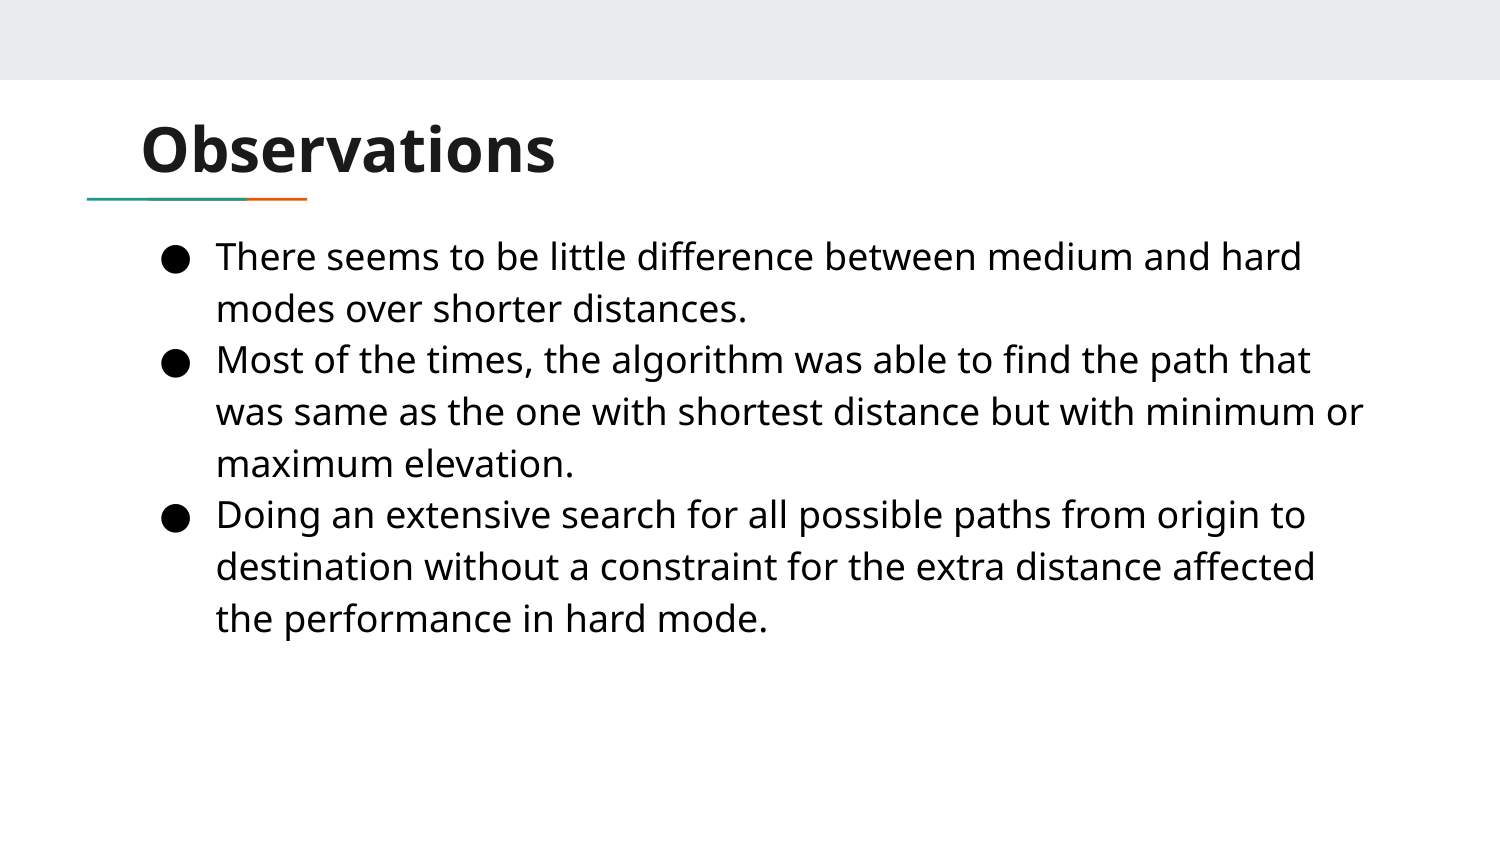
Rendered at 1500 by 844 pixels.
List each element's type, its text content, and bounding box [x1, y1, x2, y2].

title Observations [125, 95, 1387, 184]
list There seems to be little difference between medium and hard modes over shorter distances. Most of the times, the algorithm was able to find the path that was same as the one with shortest distance but with minimum or maximum elevation. Doing an extensive search for all possible paths from origin to destination without a constraint for the extra distance affected the performance in hard mode. [125, 211, 1387, 770]
